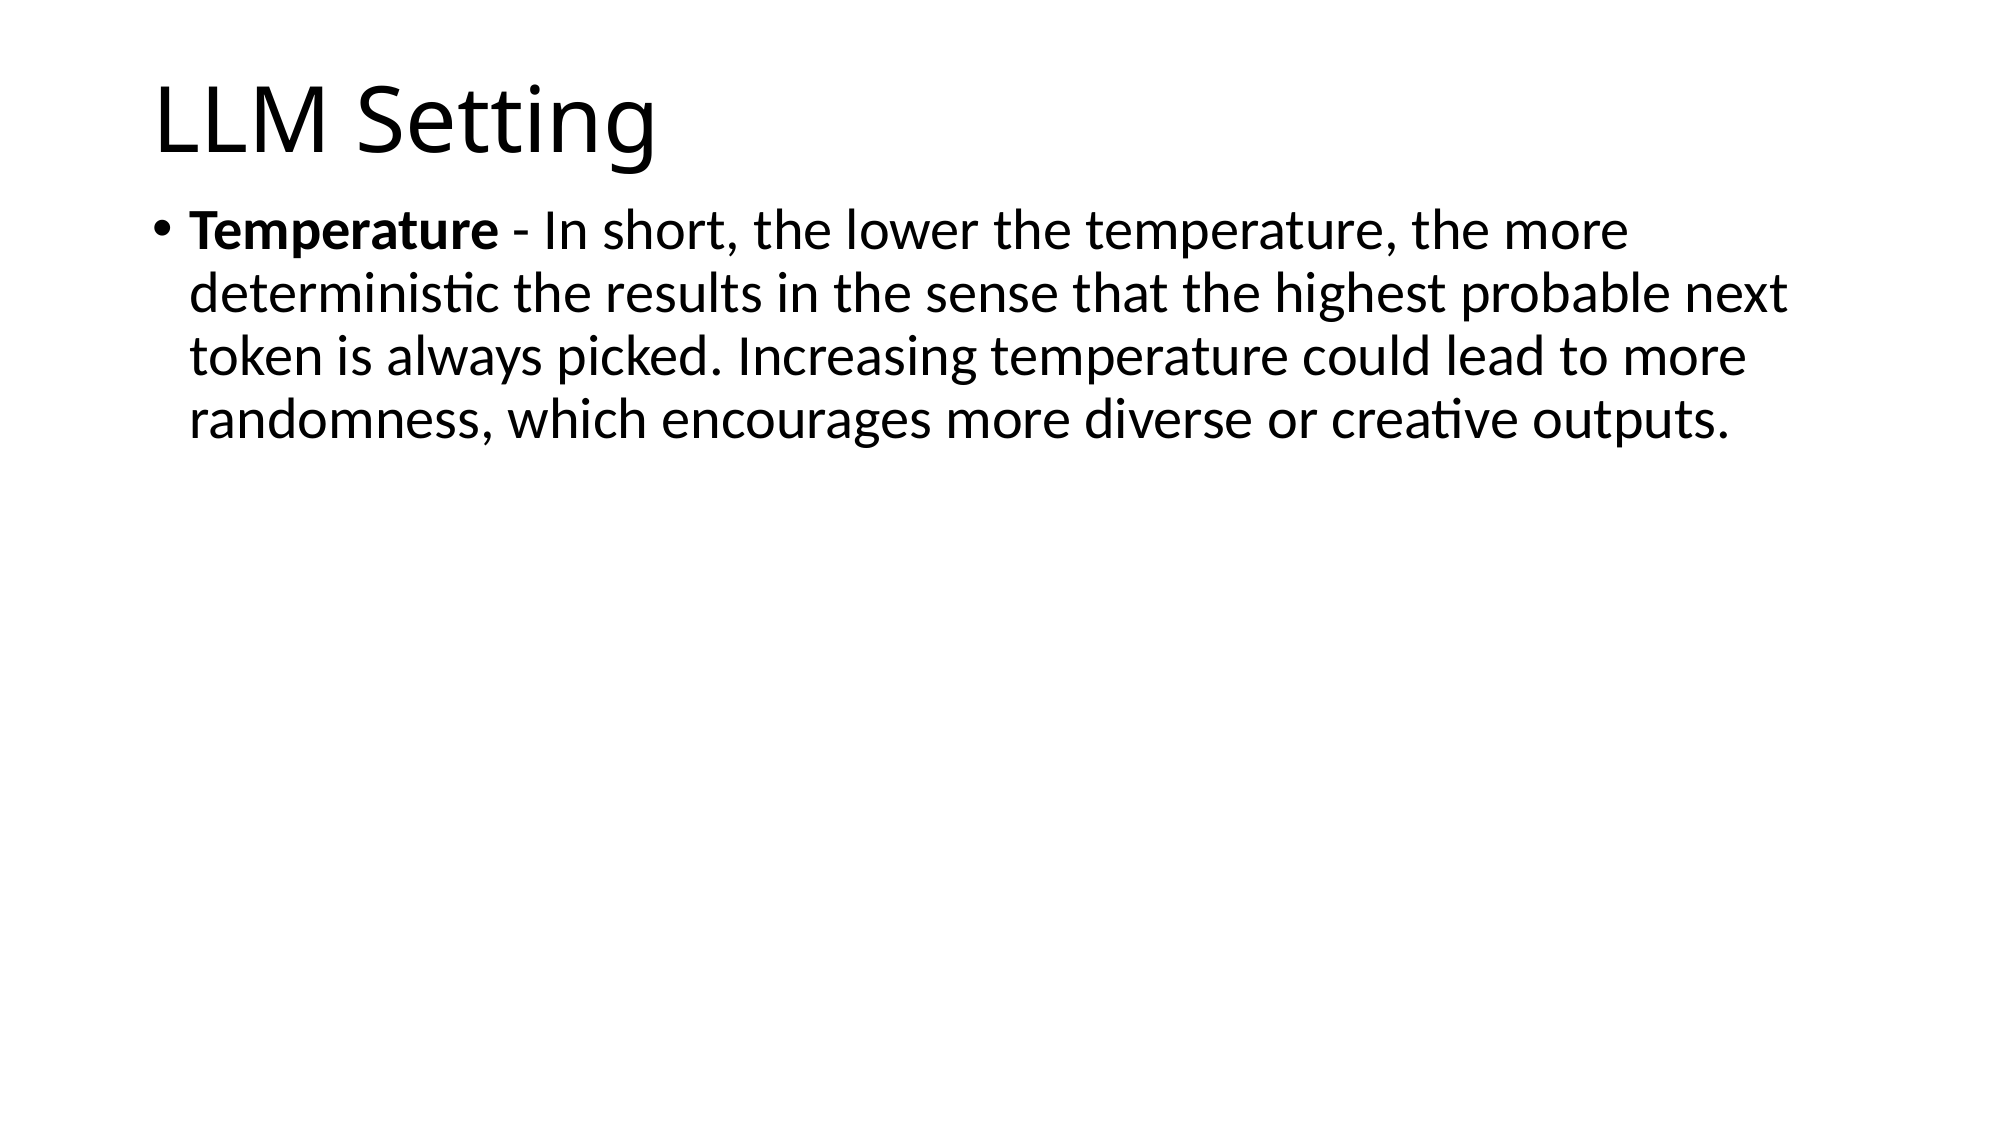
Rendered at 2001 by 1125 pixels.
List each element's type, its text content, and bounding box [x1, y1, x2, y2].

list Temperature - In short, the lower the temperature, the more deterministic the results in the sense that the highest probable next token is always picked. Increasing temperature could lead to more randomness, which encourages more diverse or creative outputs. [137, 192, 1863, 907]
title LLM Setting [137, 13, 1863, 192]
